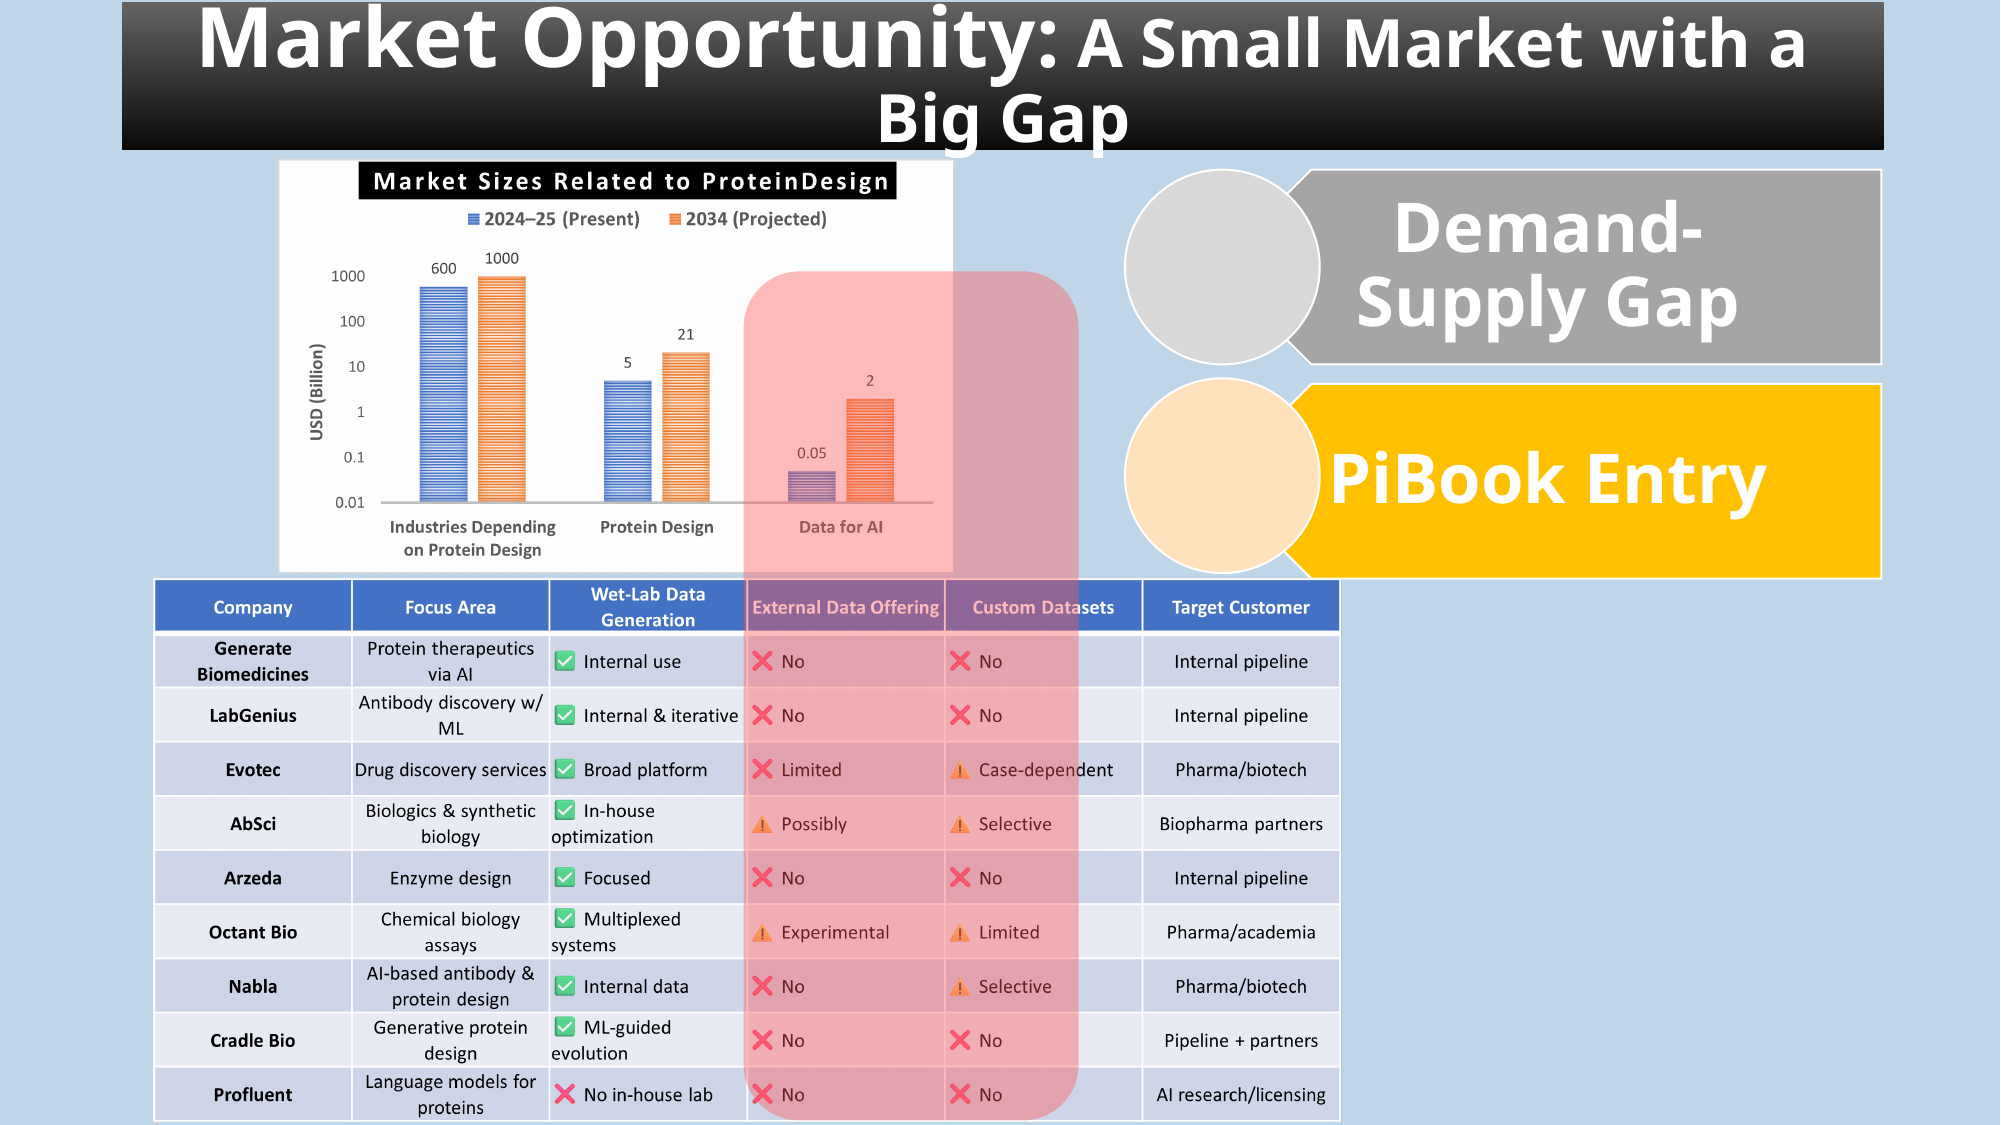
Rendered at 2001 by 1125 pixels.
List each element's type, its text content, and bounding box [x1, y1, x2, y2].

text_box [742, 270, 1080, 575]
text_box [1124, 169, 1952, 618]
picture [278, 159, 954, 573]
picture [153, 575, 1344, 1125]
text_box Market Opportunity: A Small Market with a Big Gap [122, 2, 1884, 150]
